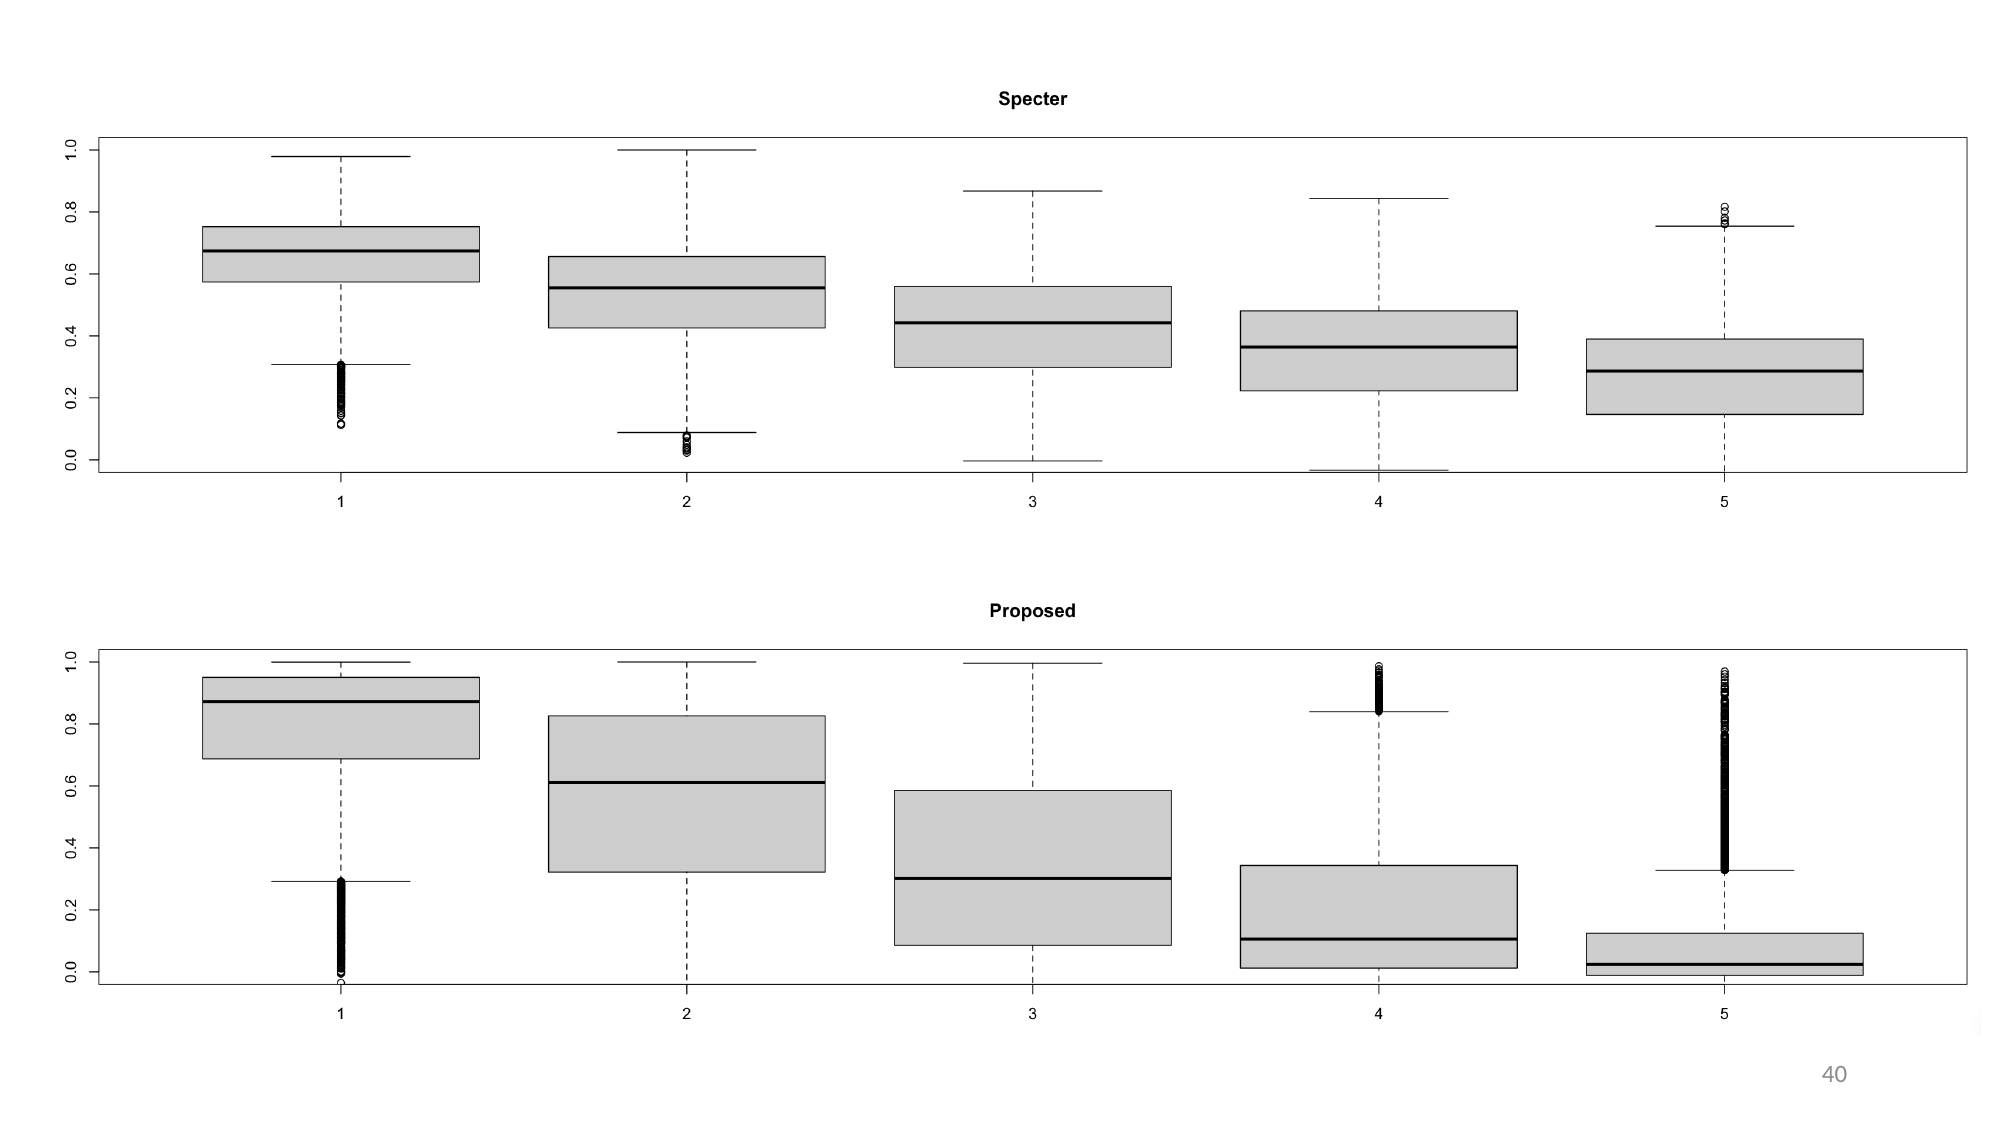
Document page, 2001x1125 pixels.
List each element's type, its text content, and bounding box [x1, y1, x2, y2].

slide_number 40 [1412, 1042, 1863, 1103]
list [33, 72, 1981, 1035]
